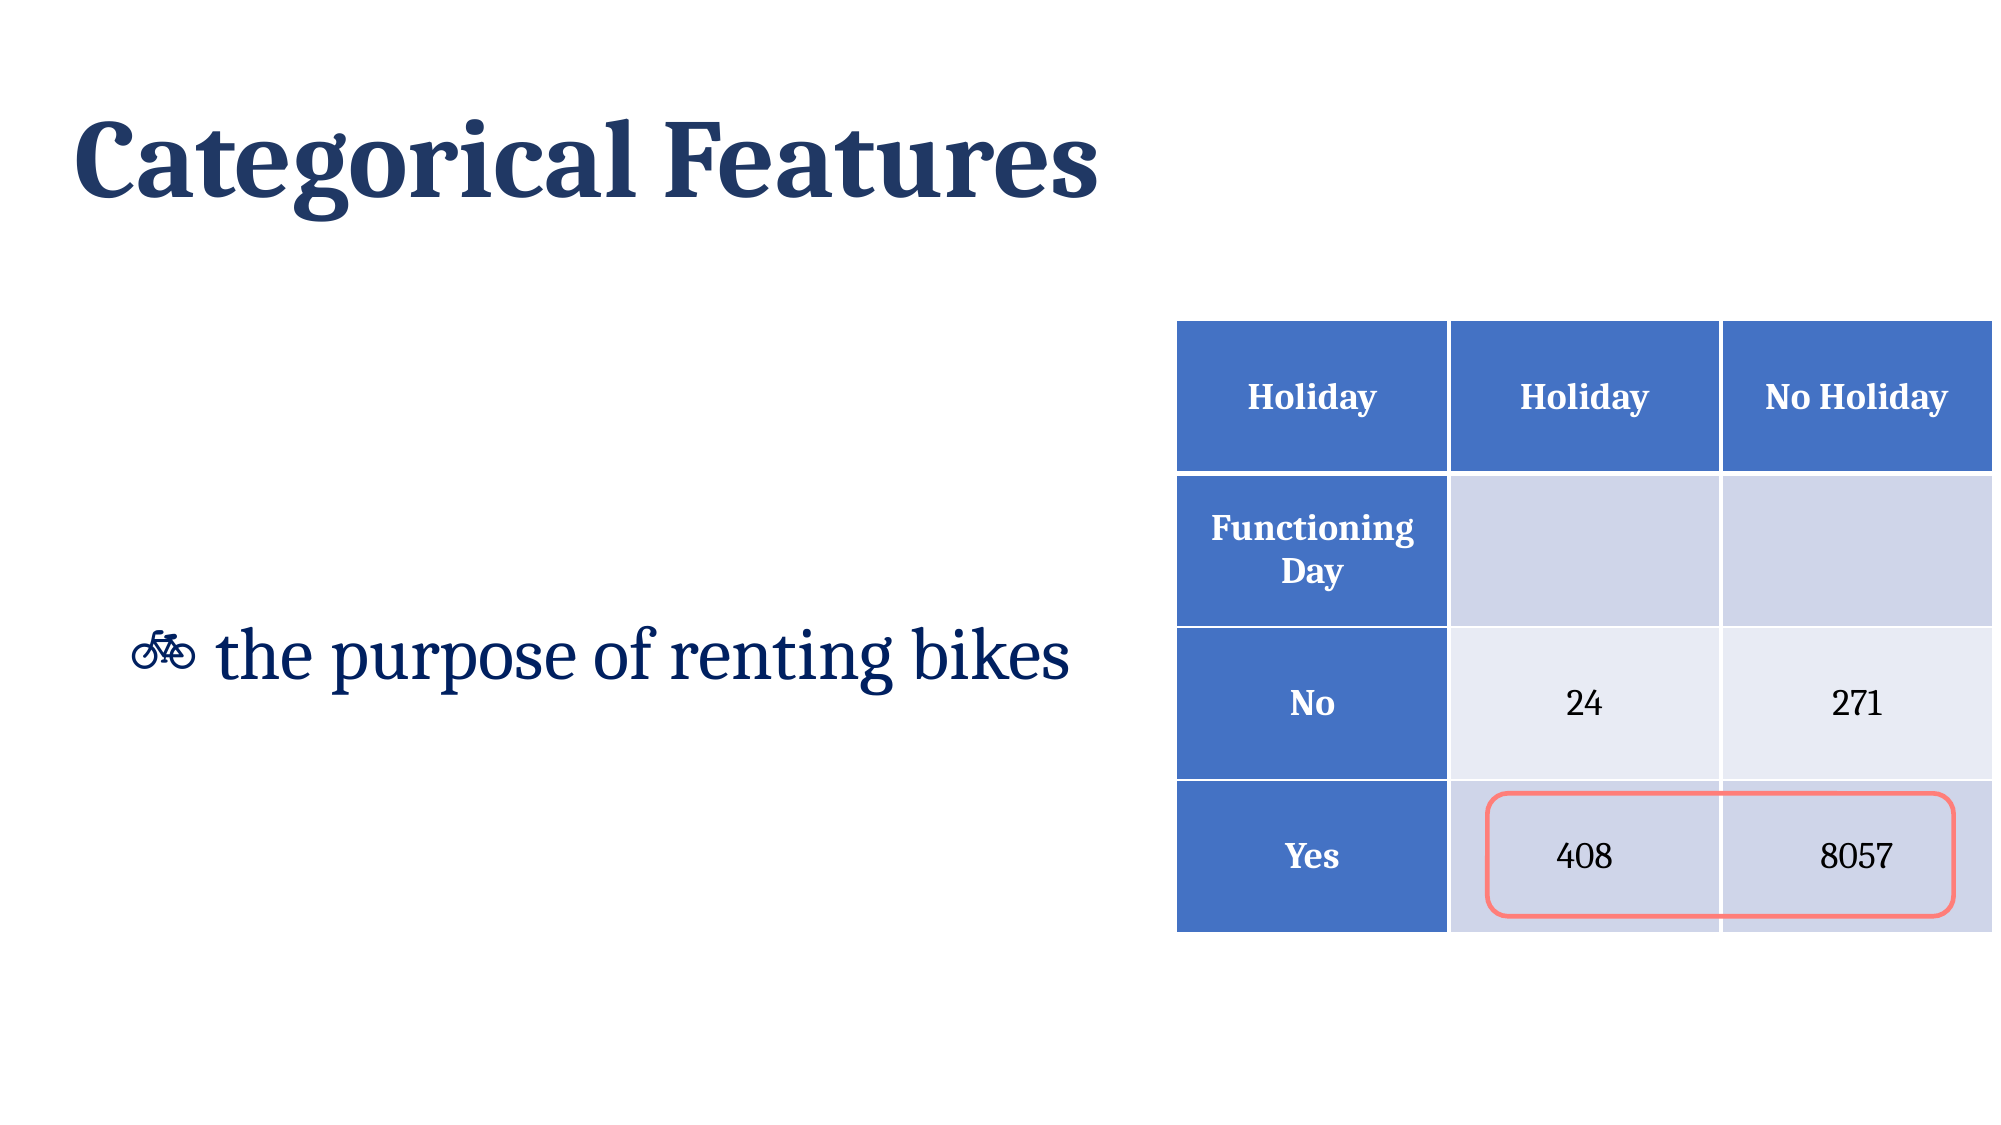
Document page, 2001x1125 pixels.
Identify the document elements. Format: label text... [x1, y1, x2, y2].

table_cell Functioning Day [1177, 476, 1447, 626]
title Categorical Features [59, 52, 1785, 271]
table_cell [1451, 476, 1719, 626]
table_cell No [1177, 628, 1447, 779]
table_cell 408 [1451, 781, 1719, 932]
list the purpose of renting bikes [114, 270, 1267, 984]
table_header Holiday [1451, 321, 1719, 471]
table_cell [1723, 476, 1992, 626]
table_cell 24 [1451, 628, 1719, 779]
text_box [1486, 792, 1955, 918]
table_header Holiday [1177, 321, 1447, 471]
table_cell 8057 [1723, 781, 1992, 932]
table_header No Holiday [1723, 321, 1992, 471]
table_cell Yes [1177, 781, 1447, 932]
table_cell 271 [1723, 628, 1992, 779]
